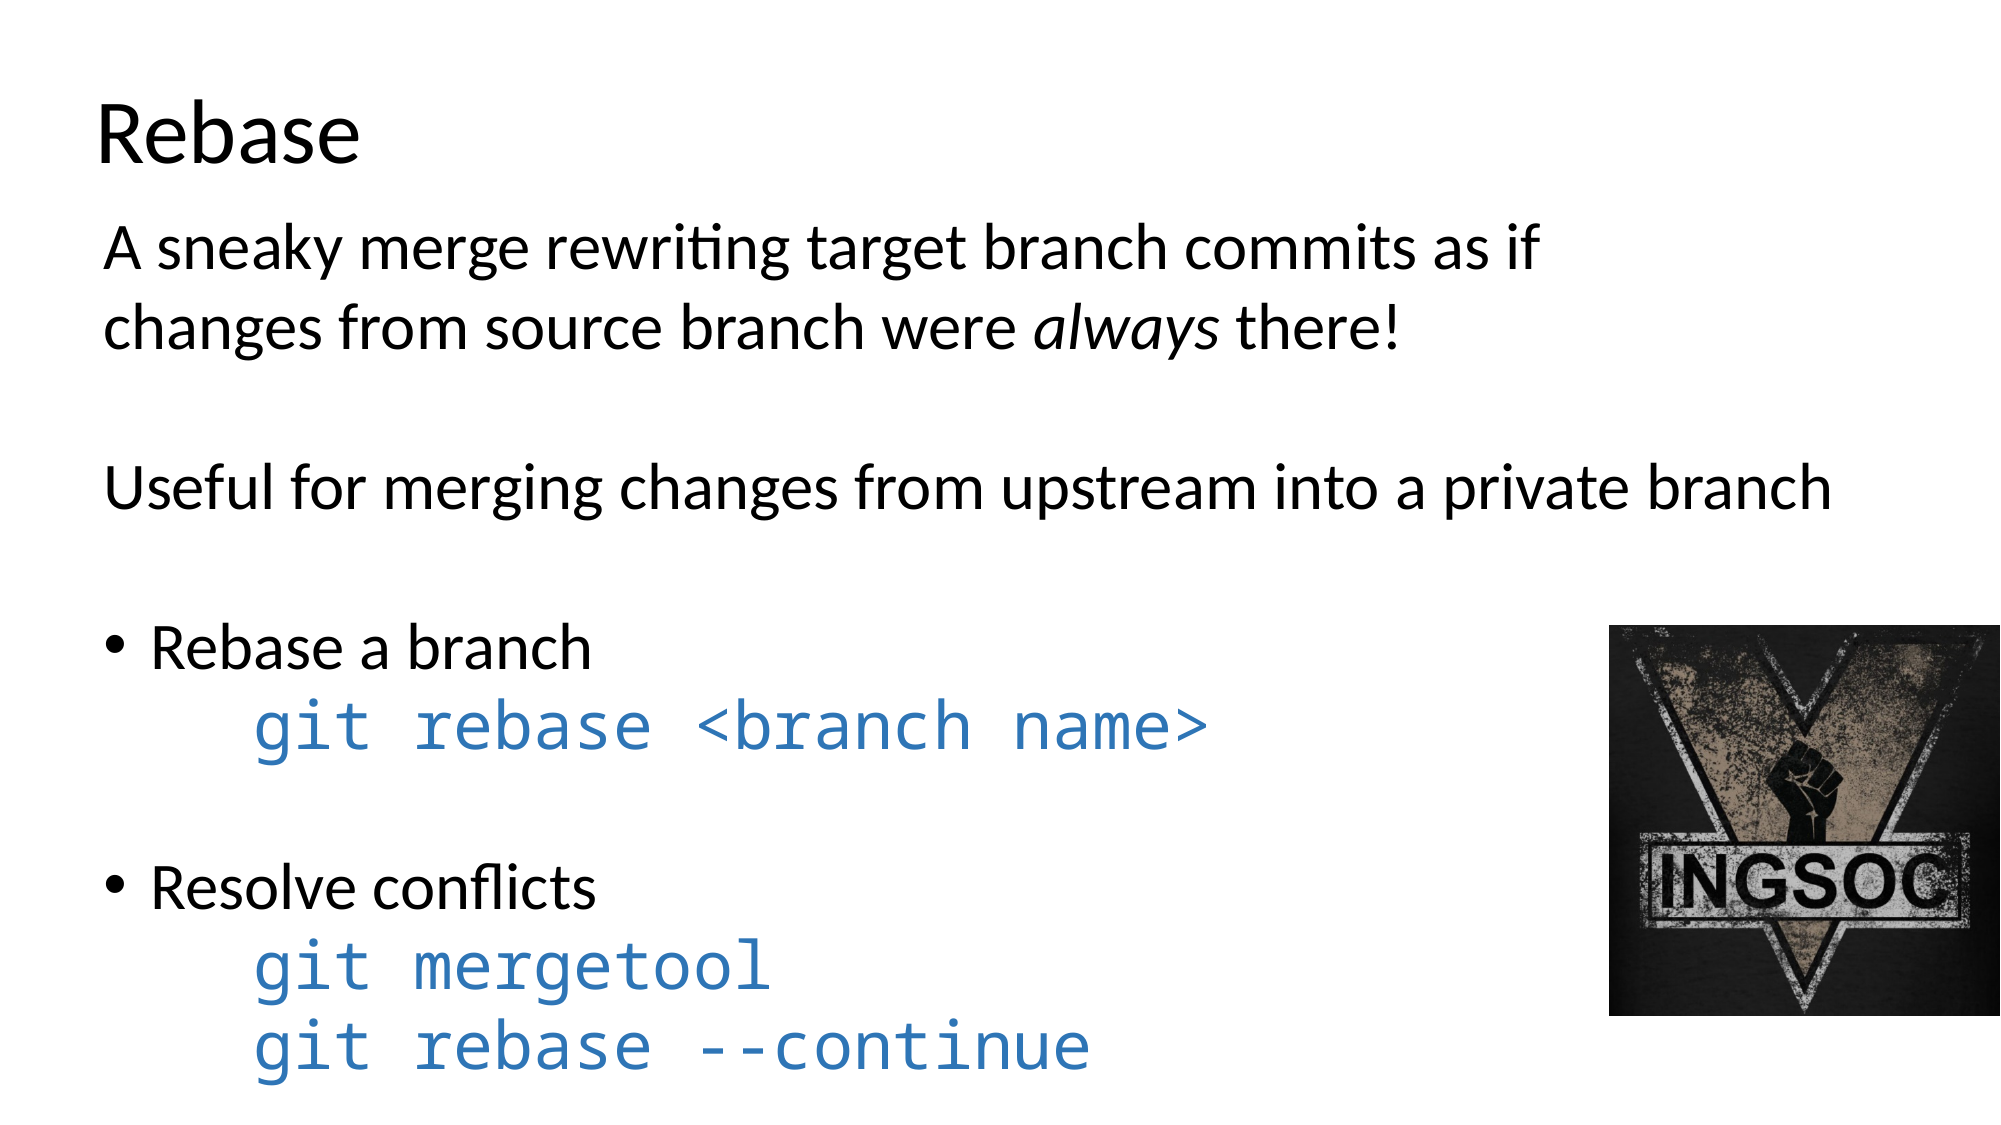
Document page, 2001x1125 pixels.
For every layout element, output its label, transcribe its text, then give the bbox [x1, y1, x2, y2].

text_box A sneaky merge rewriting target branch commits as if changes from source branch were always there! Useful for merging changes from upstream into a private branch Rebase a branch git rebase <branch name> Resolve conflicts git mergetool git rebase --continue [88, 195, 1850, 1091]
text_box Rebase [80, 64, 378, 190]
picture [1609, 625, 2000, 1016]
